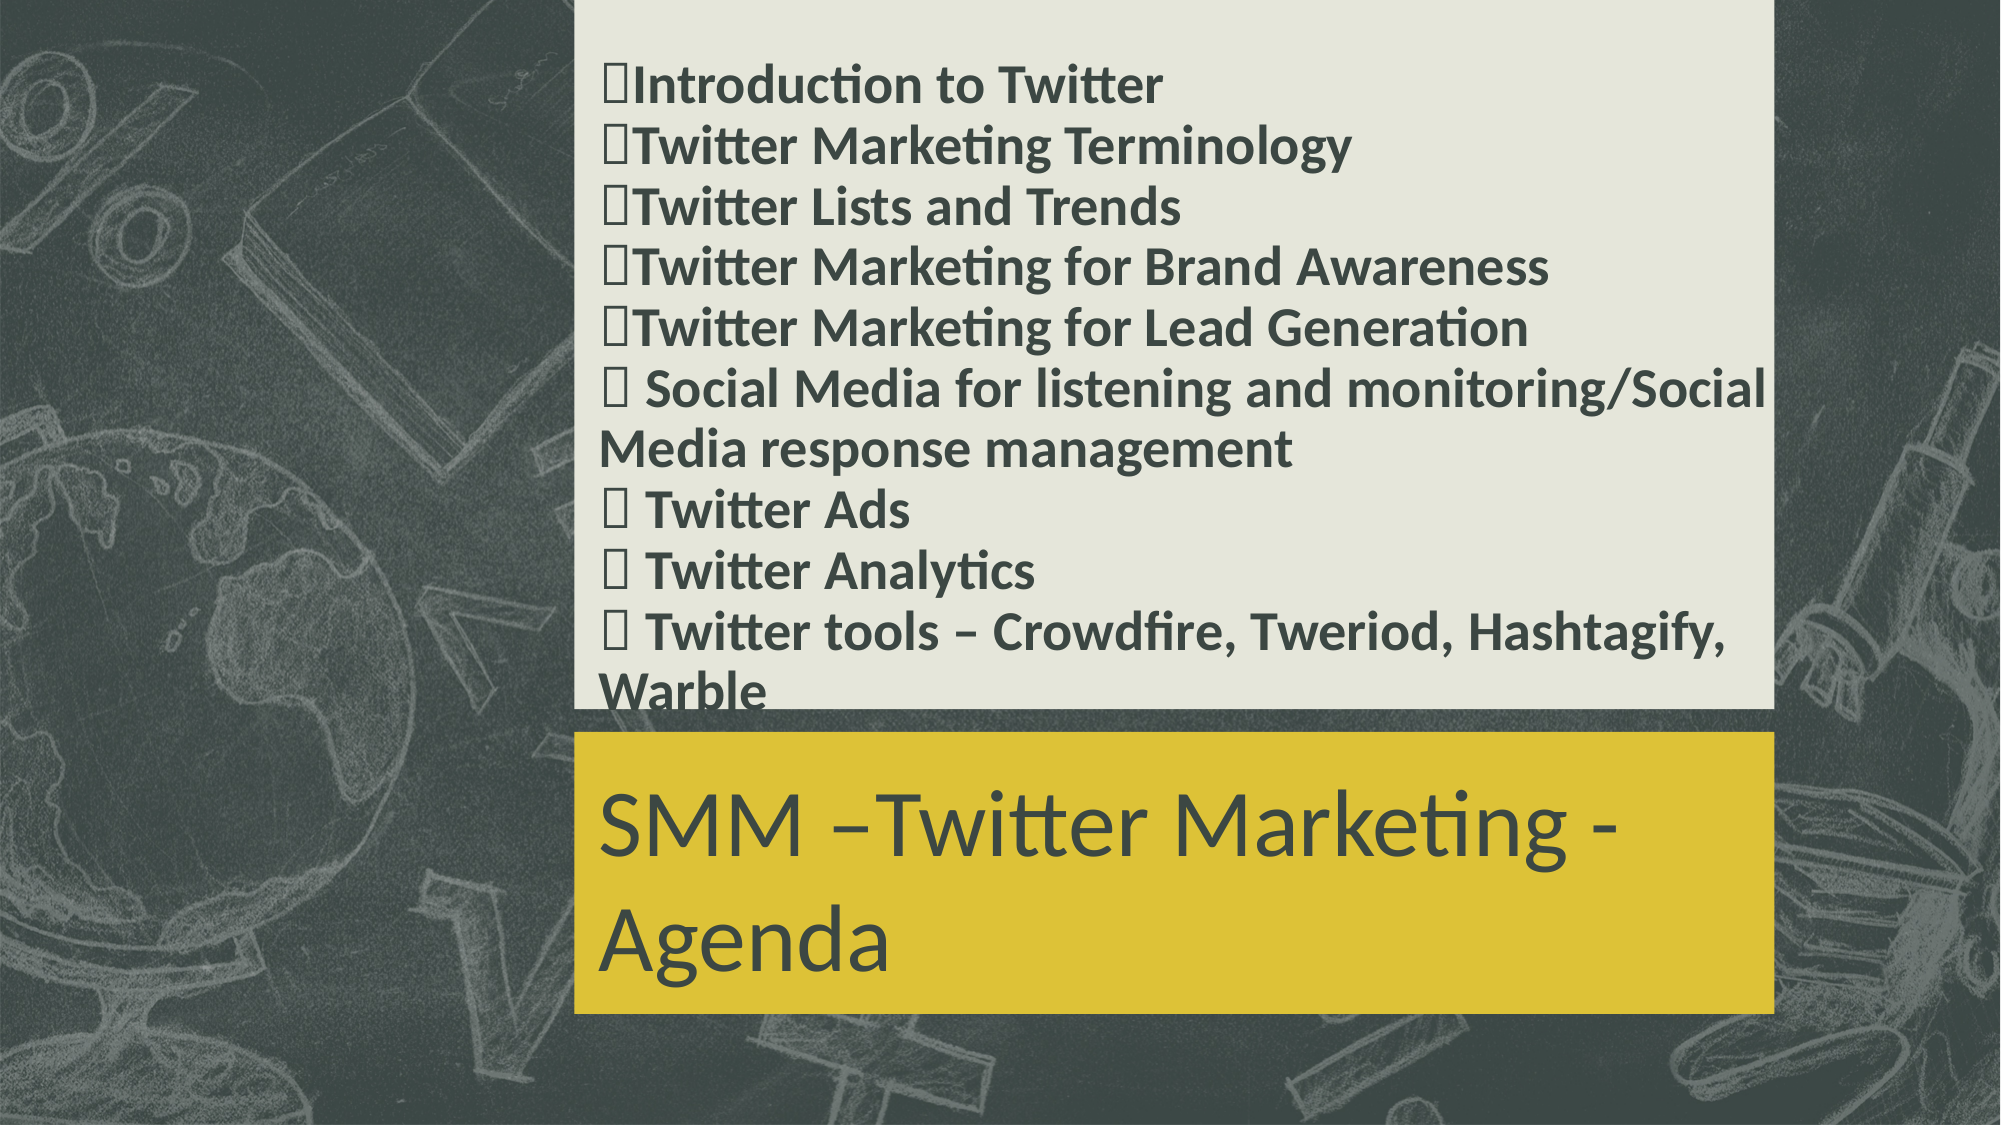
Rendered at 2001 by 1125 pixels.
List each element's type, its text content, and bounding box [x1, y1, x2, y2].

list SMM –Twitter Marketing - Agenda [583, 752, 1772, 999]
picture [0, 0, 2001, 1125]
title Introduction to Twitter Twitter Marketing Terminology Twitter Lists and Trends Twitter Marketing for Brand Awareness Twitter Marketing for Lead Generation  Social Media for listening and monitoring/Social Media response management  Twitter Ads  Twitter Analytics  Twitter tools – Crowdfire, Tweriod, Hashtagify, Warble [583, 37, 1803, 731]
